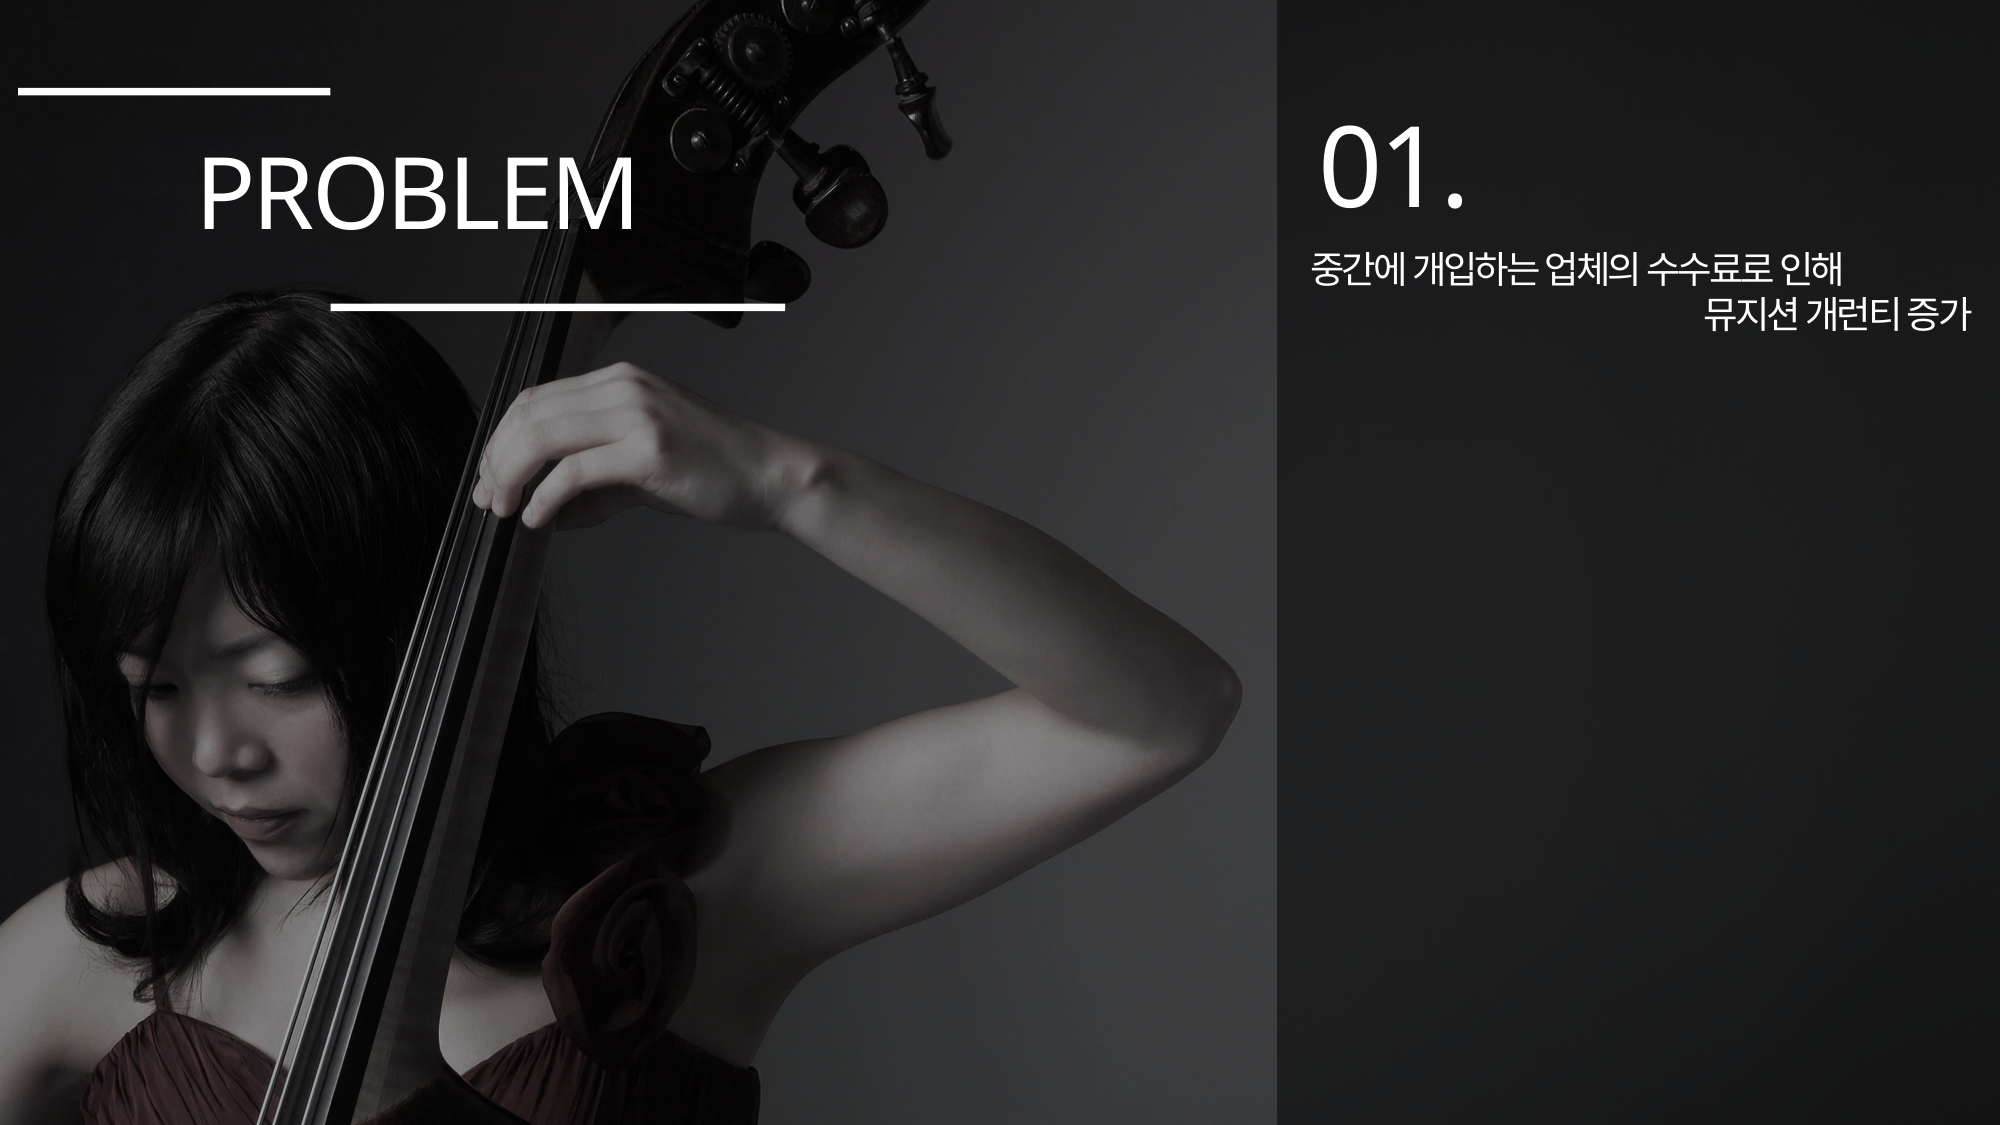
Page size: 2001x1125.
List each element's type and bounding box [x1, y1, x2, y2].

picture [0, 0, 2000, 1125]
text_box [1297, 87, 1491, 273]
